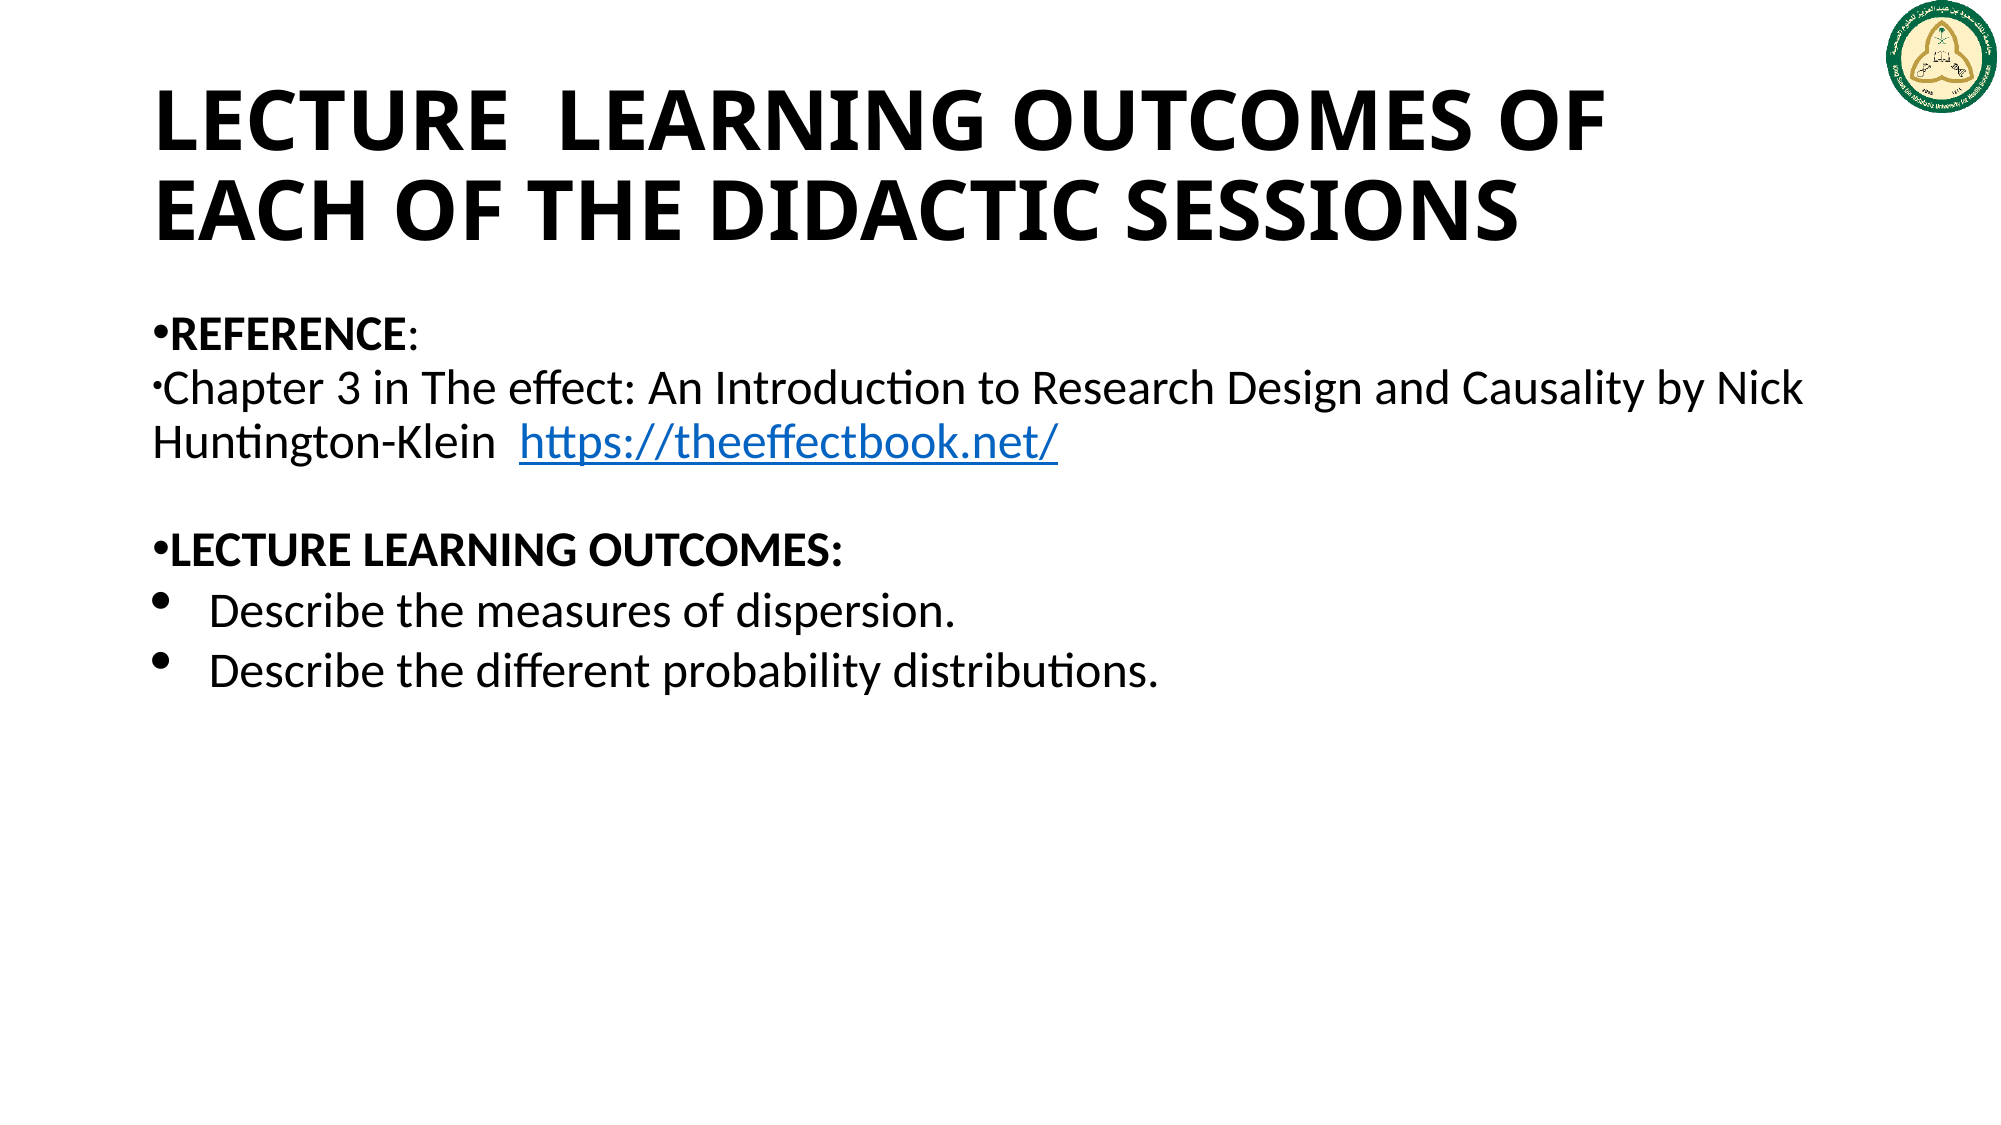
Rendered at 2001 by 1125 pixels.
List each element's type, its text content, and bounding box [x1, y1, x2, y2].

picture [1886, 0, 1997, 113]
list REFERENCE: Chapter 3 in The effect: An Introduction to Research Design and Causality by Nick Huntington-Klein https://theeffectbook.net/ LECTURE LEARNING OUTCOMES: Describe the measures of dispersion. Describe the different probability distributions. [137, 299, 1863, 1014]
title LECTURE LEARNING OUTCOMES OF EACH OF THE DIDACTIC SESSIONS [137, 59, 1863, 278]
